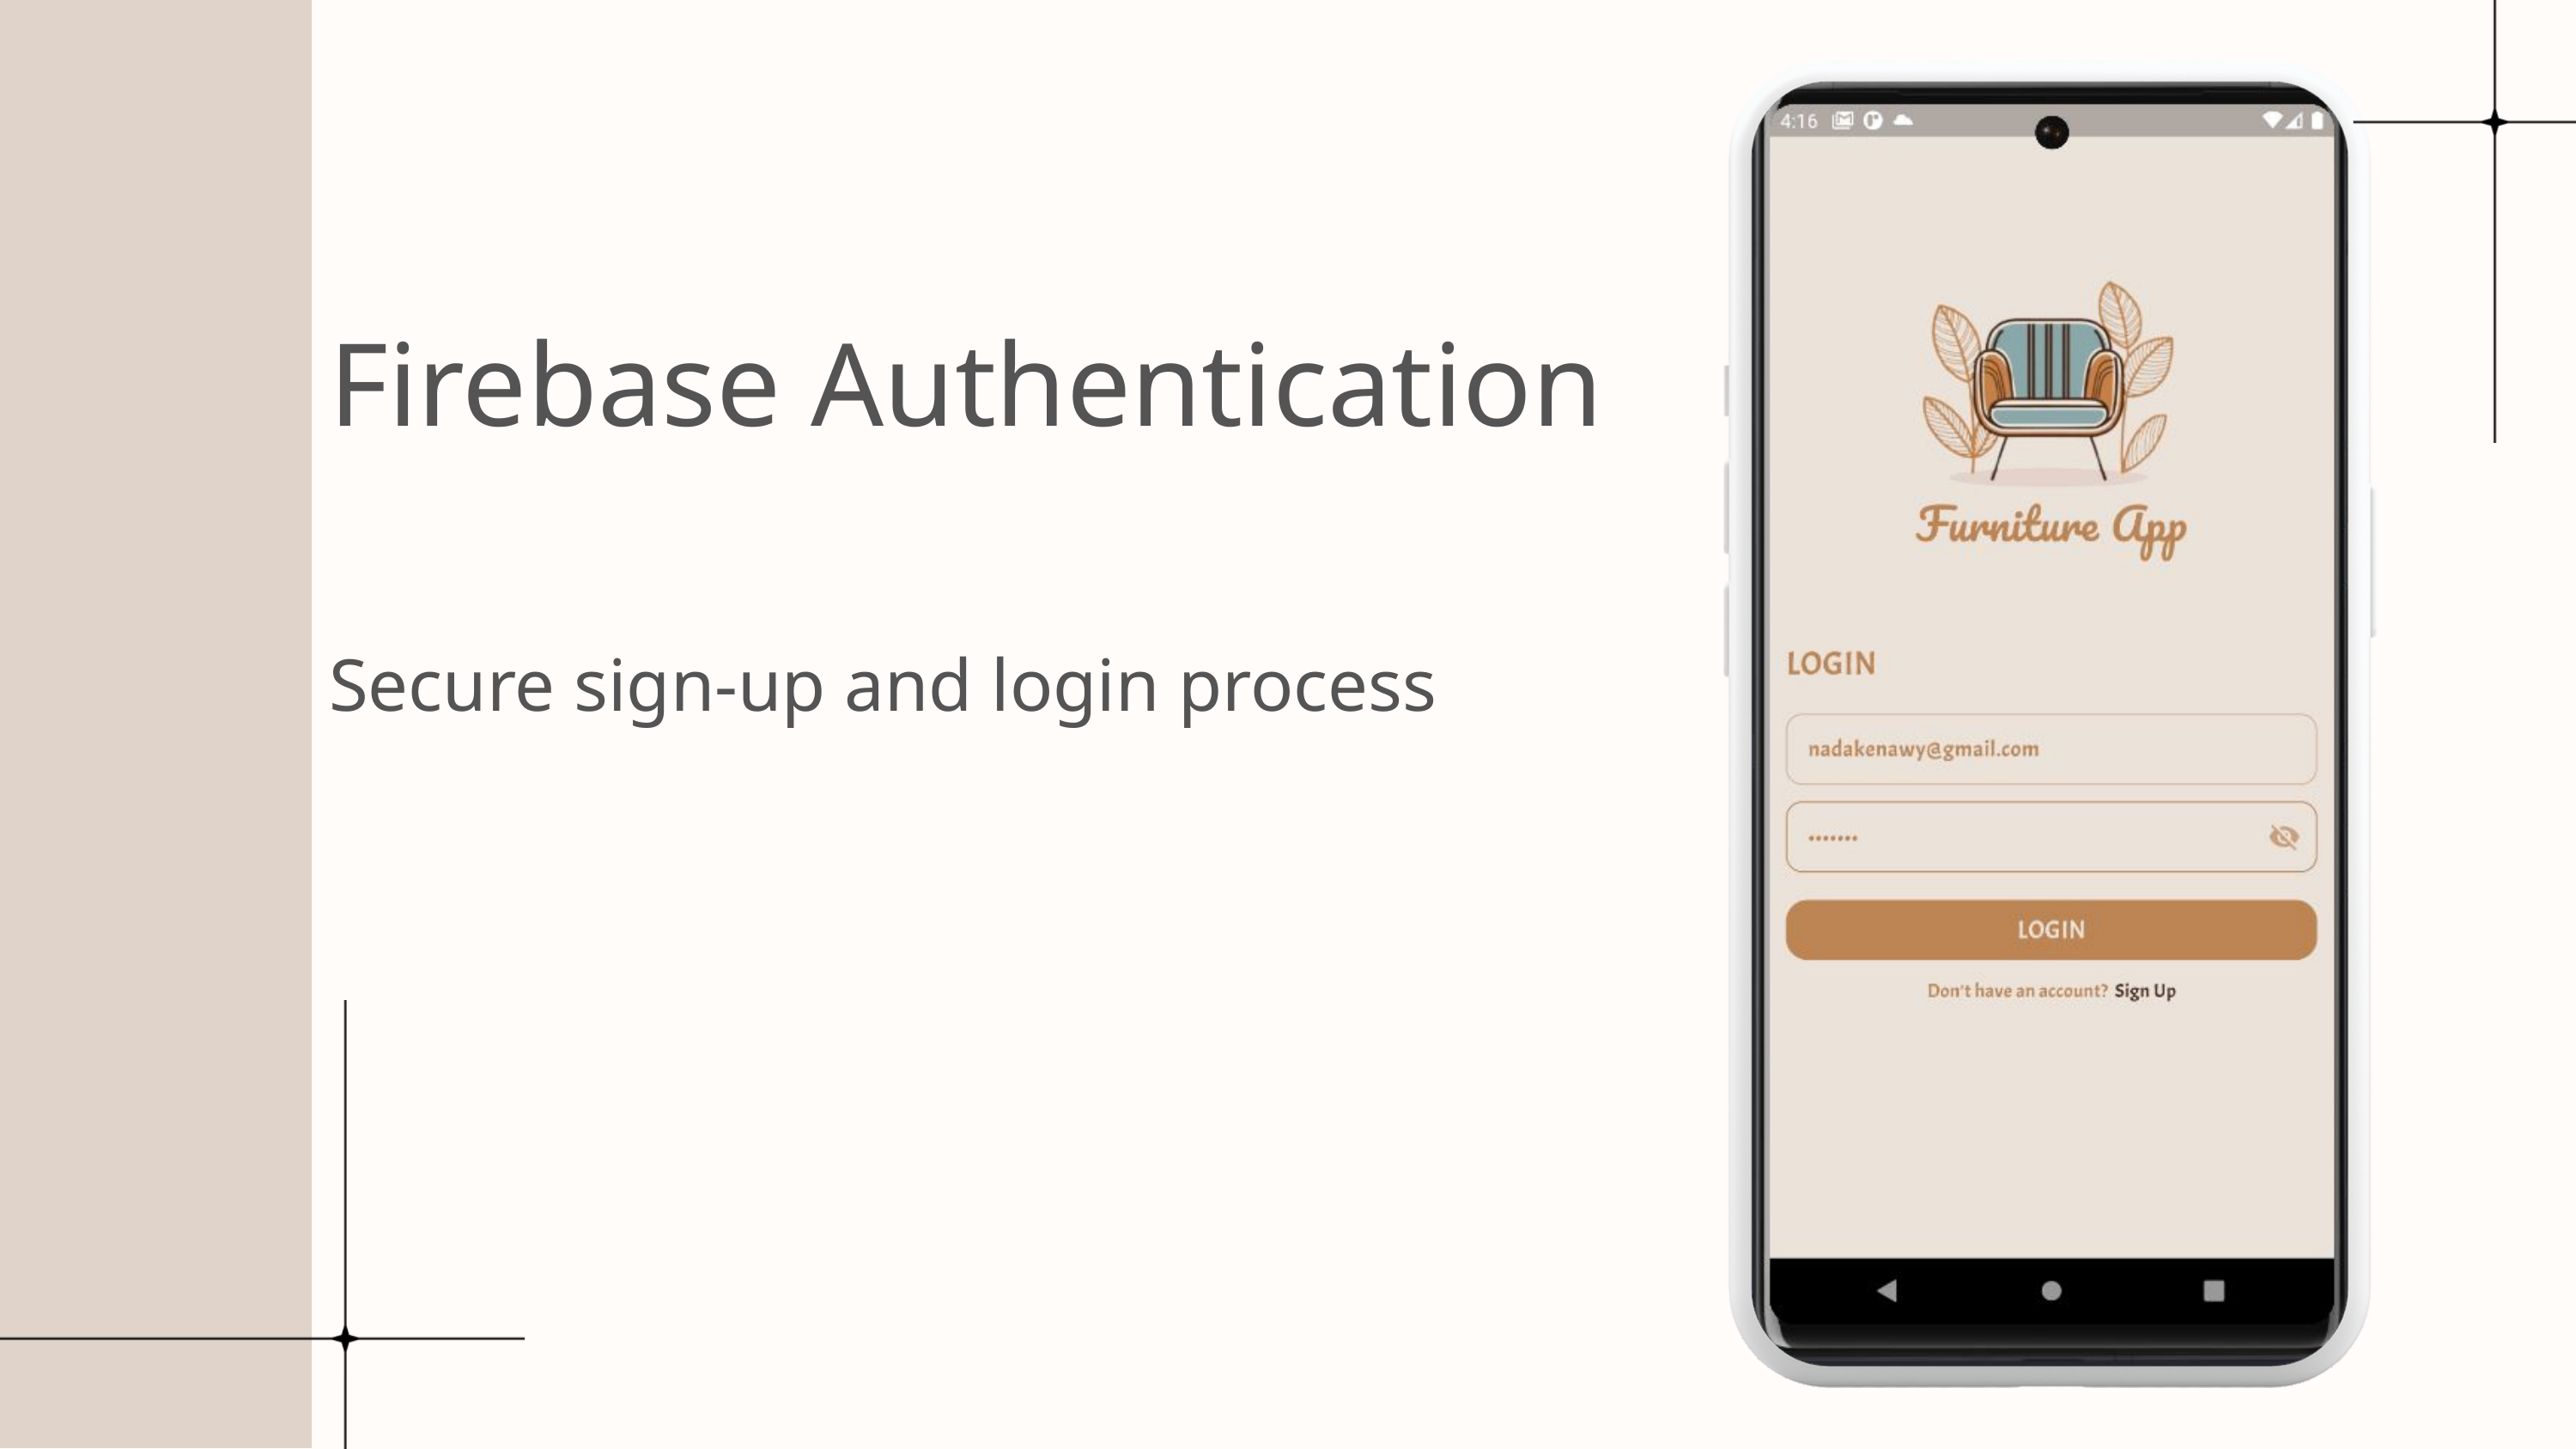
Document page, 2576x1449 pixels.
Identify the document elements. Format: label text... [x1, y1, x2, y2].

text_box [319, 1000, 526, 1449]
text_box [2353, 0, 2576, 444]
text_box Firebase Authentication [329, 323, 1719, 449]
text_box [1722, 60, 2379, 1389]
text_box Secure sign-up and login process [329, 640, 1719, 726]
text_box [0, 0, 312, 1449]
